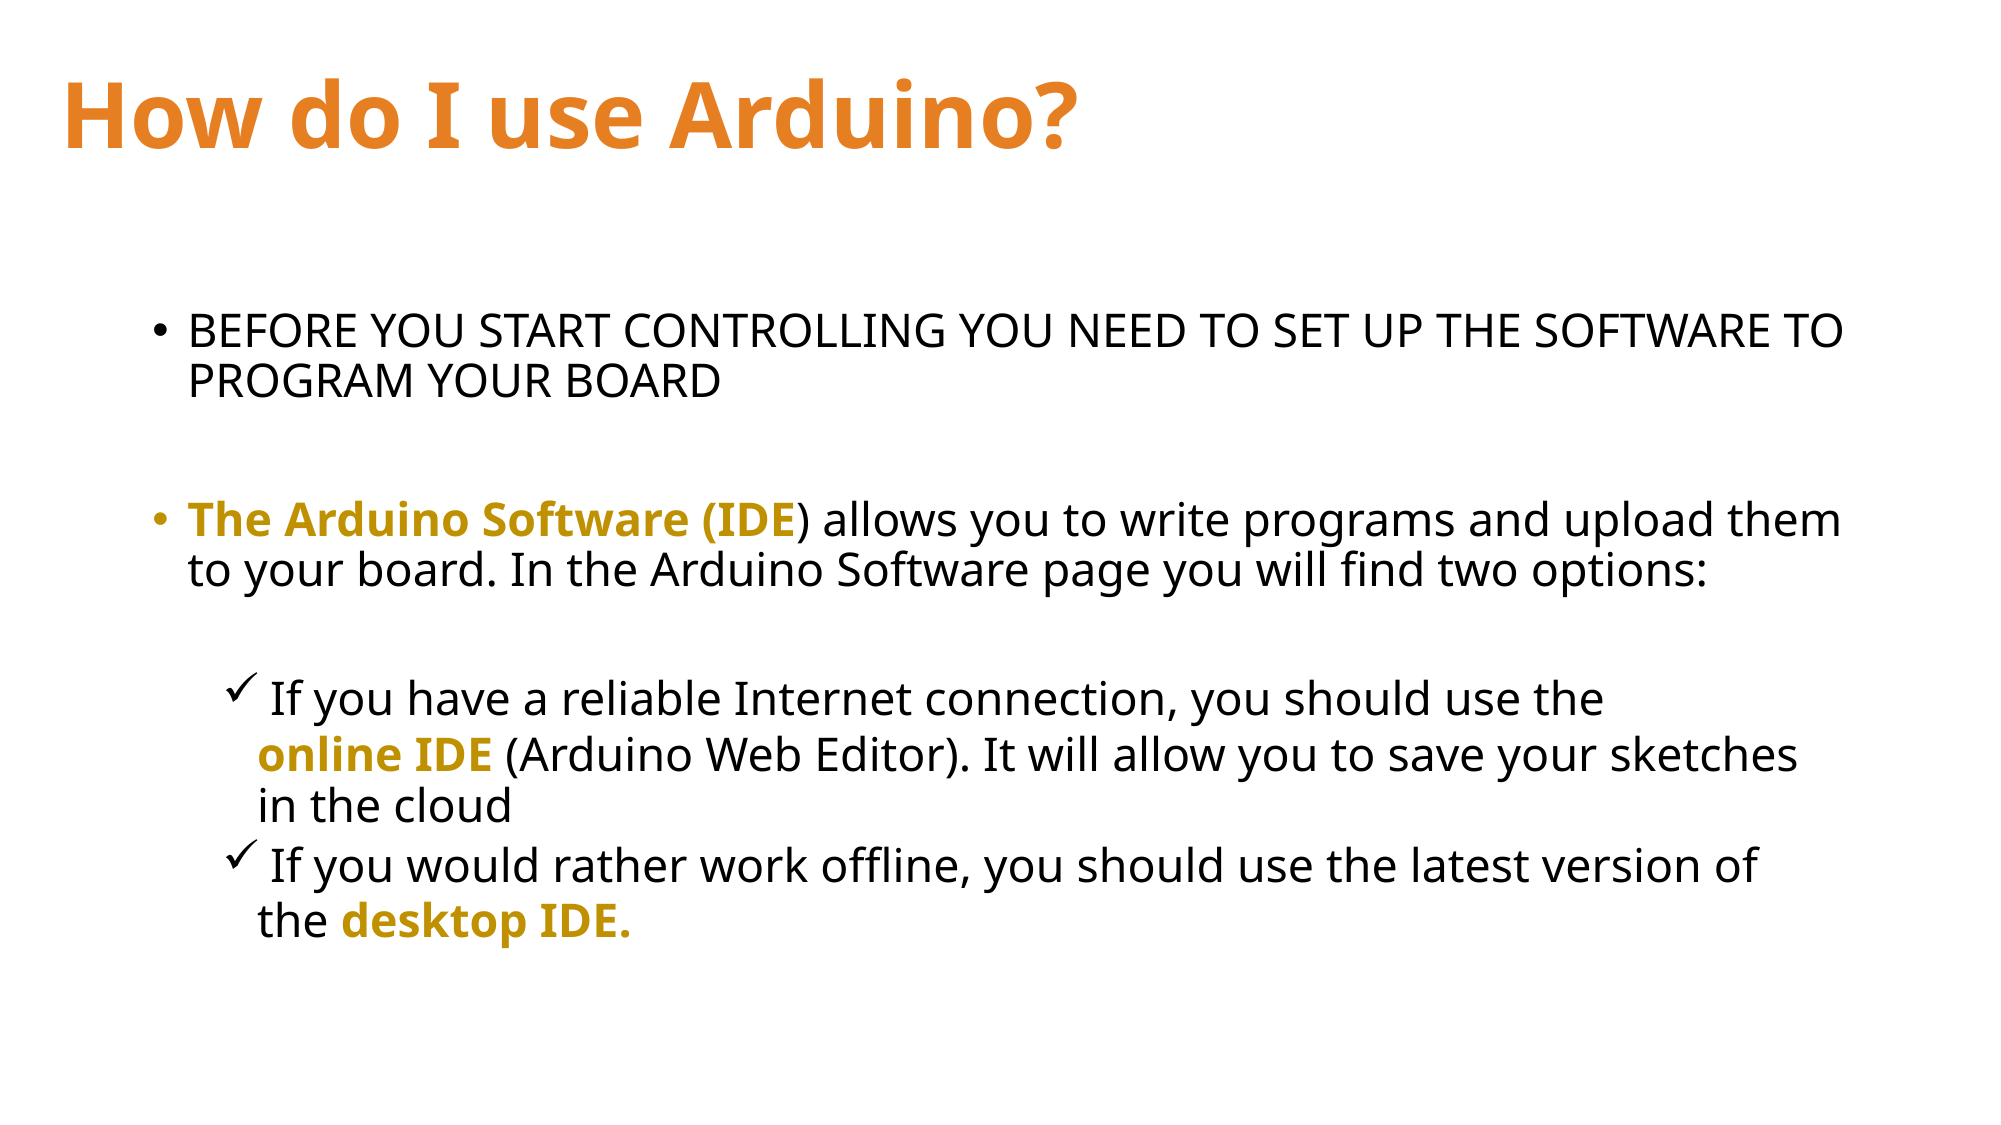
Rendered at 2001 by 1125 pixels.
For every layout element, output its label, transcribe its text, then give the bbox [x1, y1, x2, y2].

list BEFORE YOU START CONTROLLING YOU NEED TO SET UP THE SOFTWARE TO PROGRAM YOUR BOARD The Arduino Software (IDE) allows you to write programs and upload them to your board. In the Arduino Software page you will find two options: If you have a reliable Internet connection, you should use the online IDE (Arduino Web Editor). It will allow you to save your sketches in the cloud If you would rather work offline, you should use the latest version of the desktop IDE. [137, 299, 1863, 1014]
title How do I use Arduino? [45, 64, 1771, 283]
